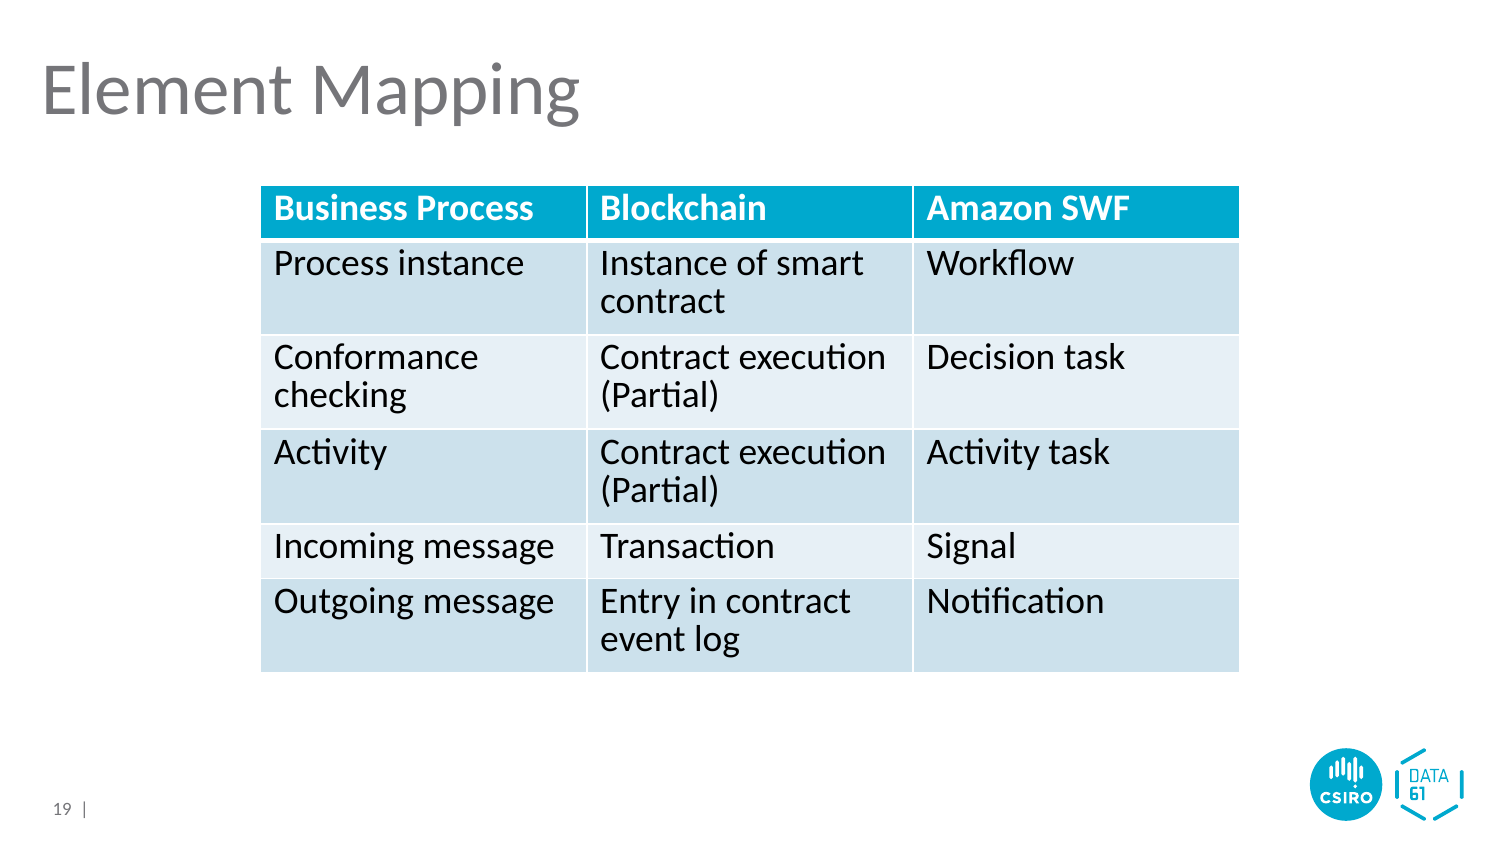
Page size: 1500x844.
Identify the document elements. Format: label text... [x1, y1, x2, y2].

table_header Amazon SWF [914, 186, 1239, 238]
table_cell Outgoing message [261, 579, 586, 672]
table_cell Decision task [914, 336, 1239, 428]
table_cell Incoming message [261, 525, 586, 578]
table_cell Activity task [914, 430, 1239, 523]
table_cell Process instance [261, 243, 586, 334]
table_cell Entry in contract event log [588, 579, 912, 672]
table_header Blockchain [588, 186, 912, 238]
slide_number 19 | [41, 800, 89, 816]
table_cell Notification [914, 579, 1239, 672]
table_cell Conformance checking [261, 336, 586, 428]
table_cell Contract execution (Partial) [588, 430, 912, 523]
table_cell Contract execution (Partial) [588, 336, 912, 428]
table_cell Activity [261, 430, 586, 523]
table_header Business Process [261, 186, 586, 238]
table_cell Signal [914, 525, 1239, 578]
table_cell Workflow [914, 243, 1239, 334]
table_cell Transaction [588, 525, 912, 578]
title Element Mapping [41, 39, 1459, 145]
table_cell Instance of smart contract [588, 243, 912, 334]
